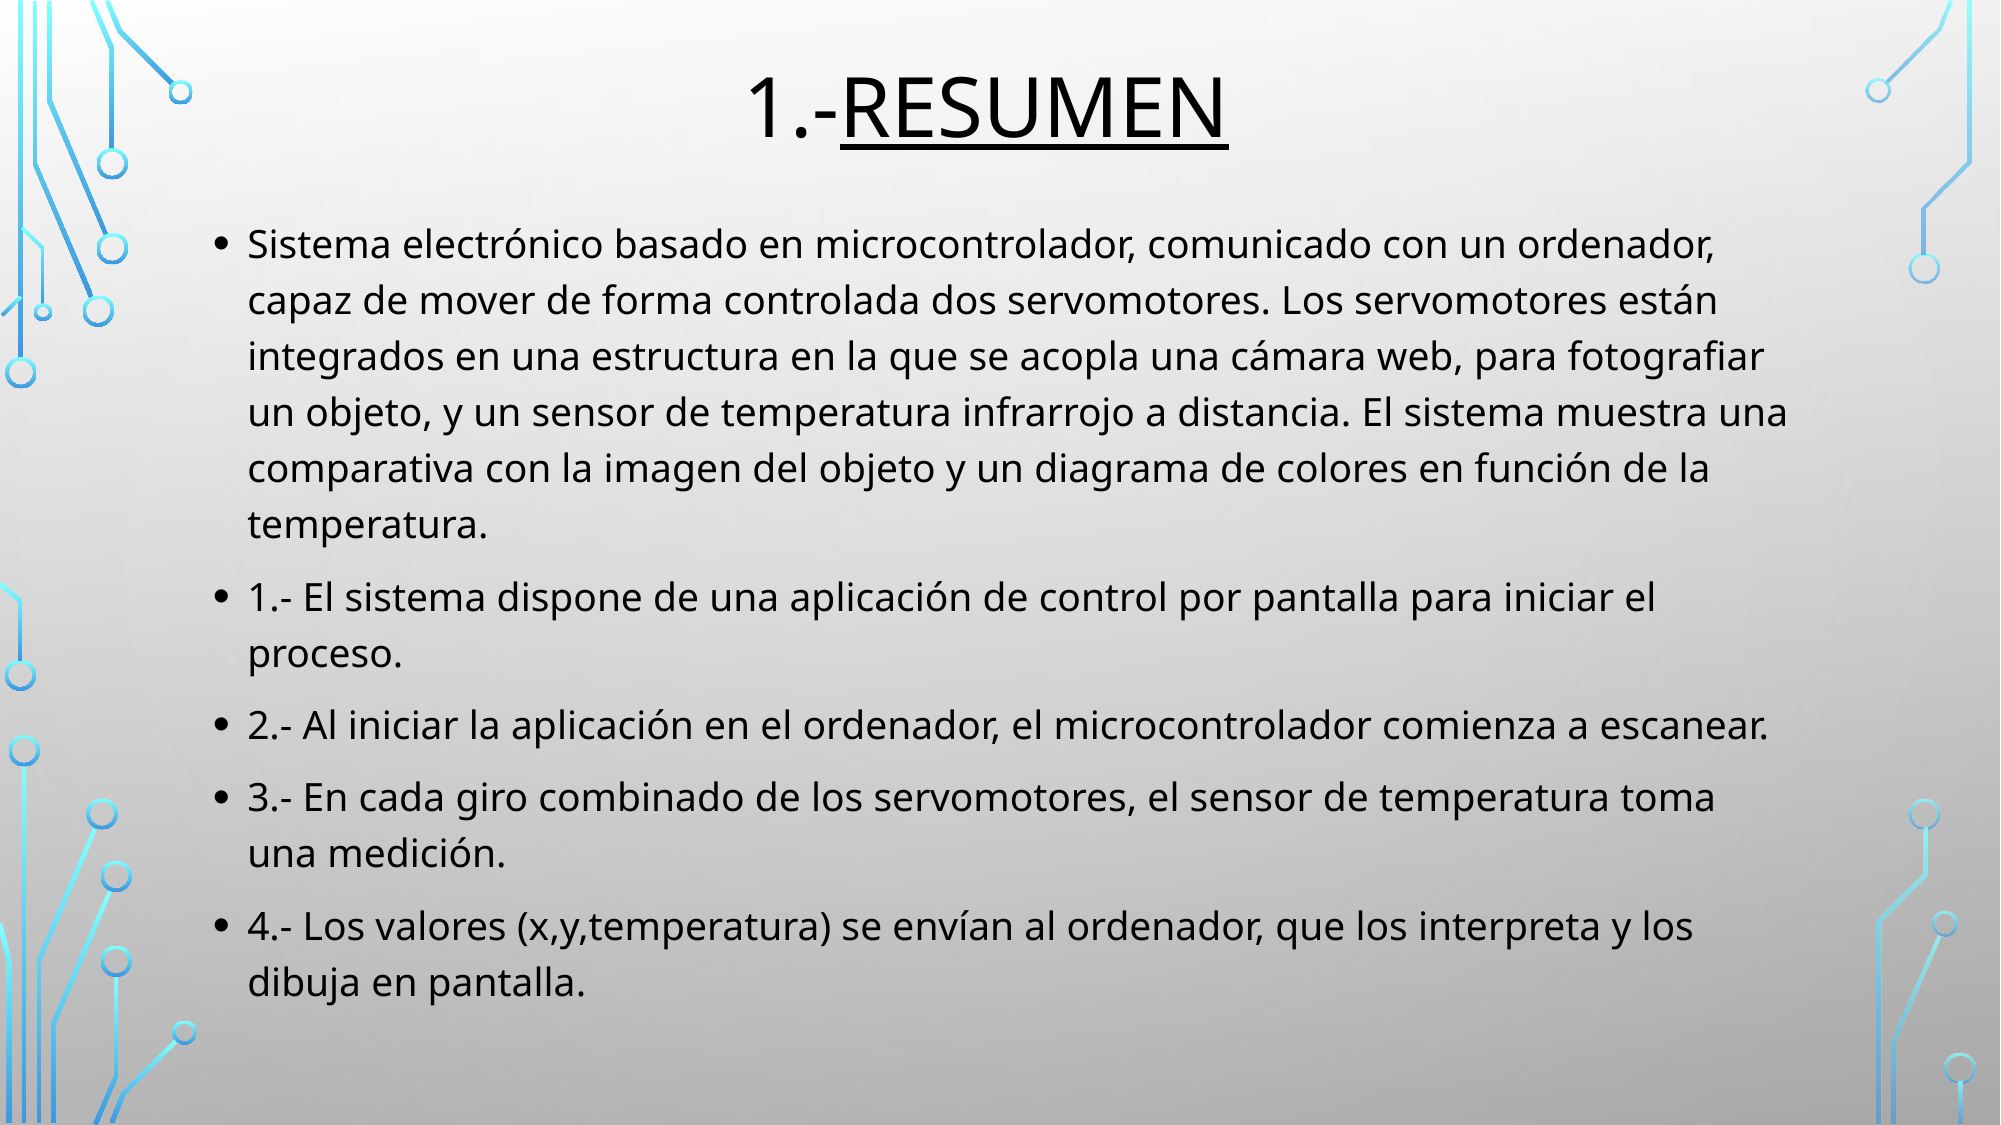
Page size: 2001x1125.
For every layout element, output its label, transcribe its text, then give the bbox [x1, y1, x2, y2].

list Sistema electrónico basado en microcontrolador, comunicado con un ordenador, capaz de mover de forma controlada dos servomotores. Los servomotores están integrados en una estructura en la que se acopla una cámara web, para fotografiar un objeto, y un sensor de temperatura infrarrojo a distancia. El sistema muestra una comparativa con la imagen del objeto y un diagrama de colores en función de la temperatura. 1.- El sistema dispone de una aplicación de control por pantalla para iniciar el proceso. 2.- Al iniciar la aplicación en el ordenador, el microcontrolador comienza a escanear. 3.- En cada giro combinado de los servomotores, el sensor de temperatura toma una medición. 4.- Los valores (x,y,temperatura) se envían al ordenador, que los interpreta y los dibuja en pantalla. [197, 202, 1813, 1021]
title 1.-RESUMEN [173, 19, 1799, 203]
